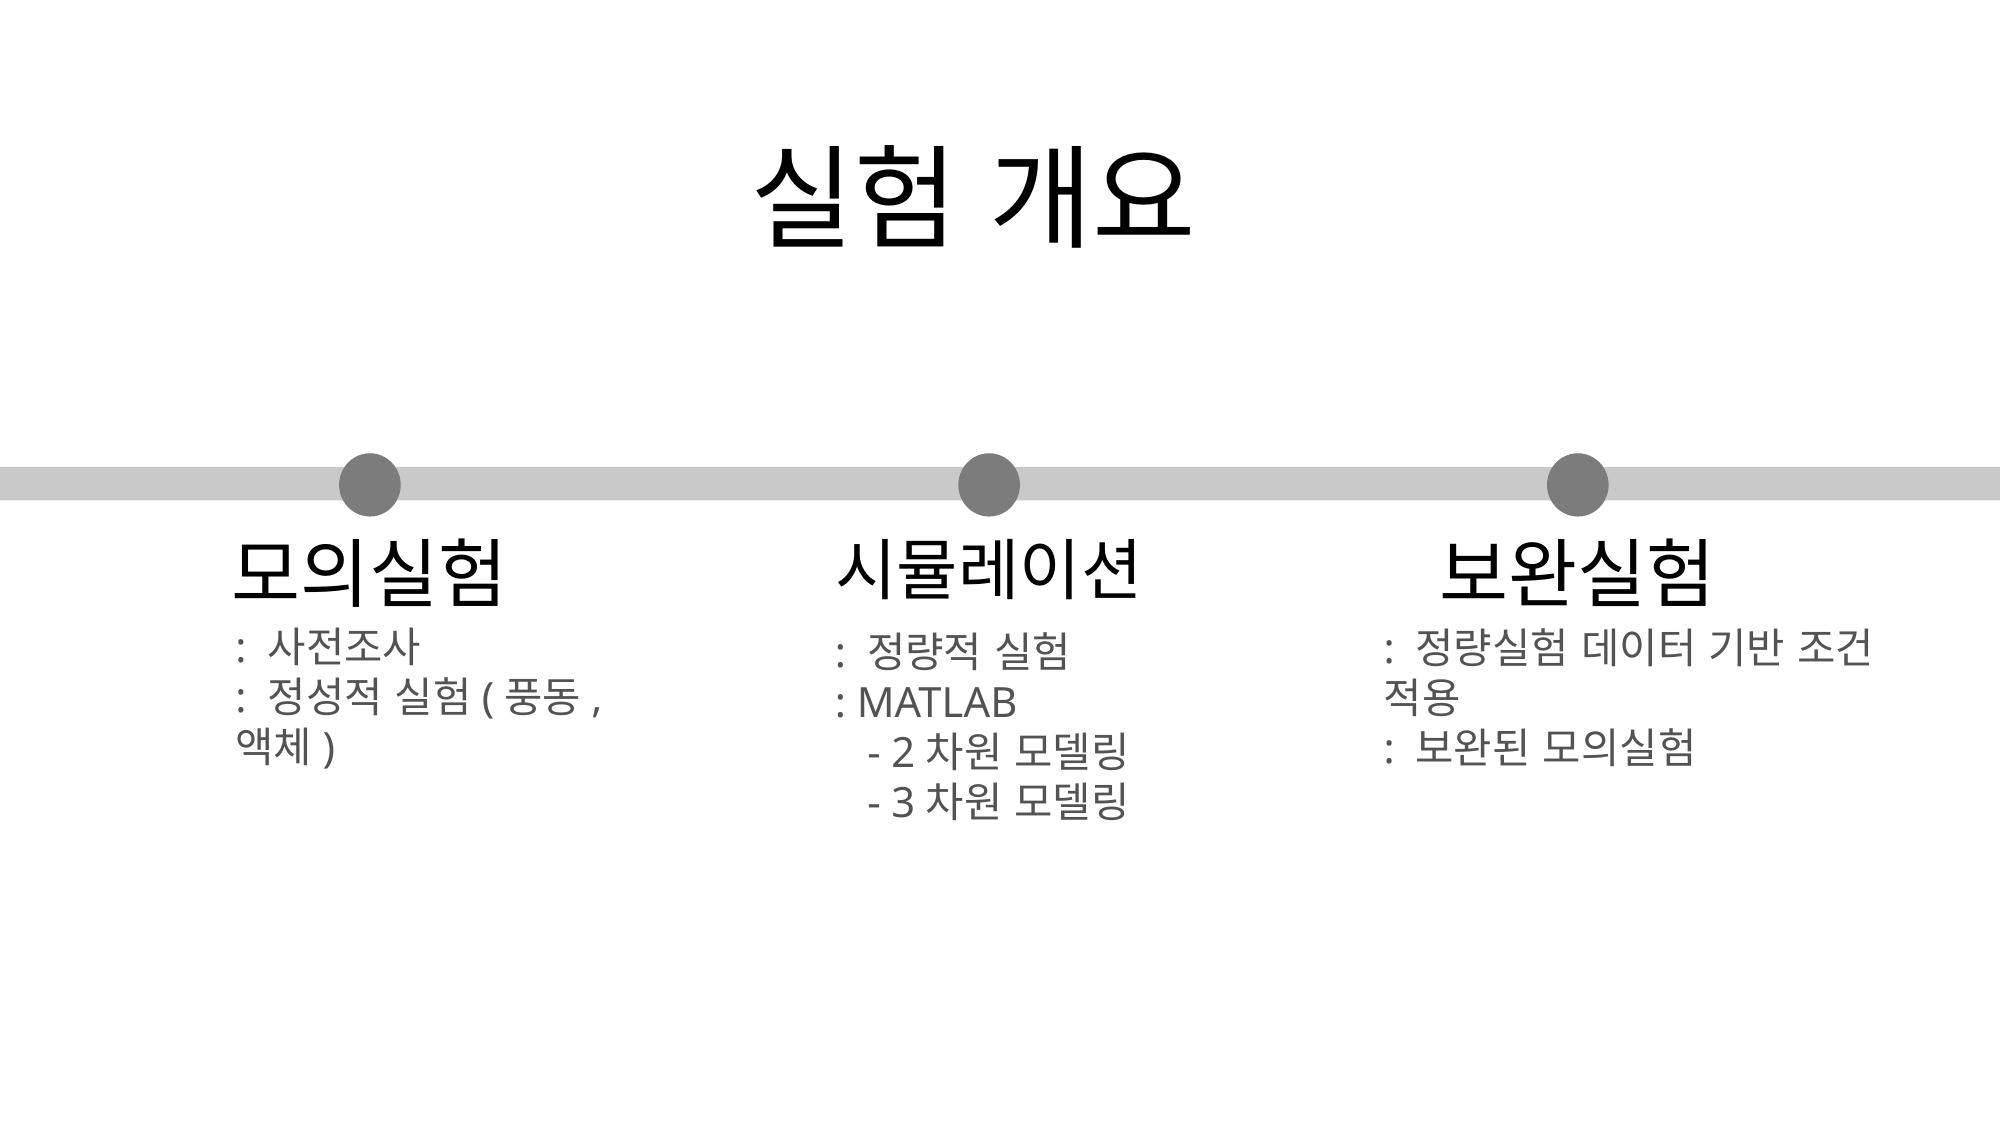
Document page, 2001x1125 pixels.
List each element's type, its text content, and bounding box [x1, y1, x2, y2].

title 실험 개요 [735, 94, 1265, 312]
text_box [0, 453, 2000, 836]
